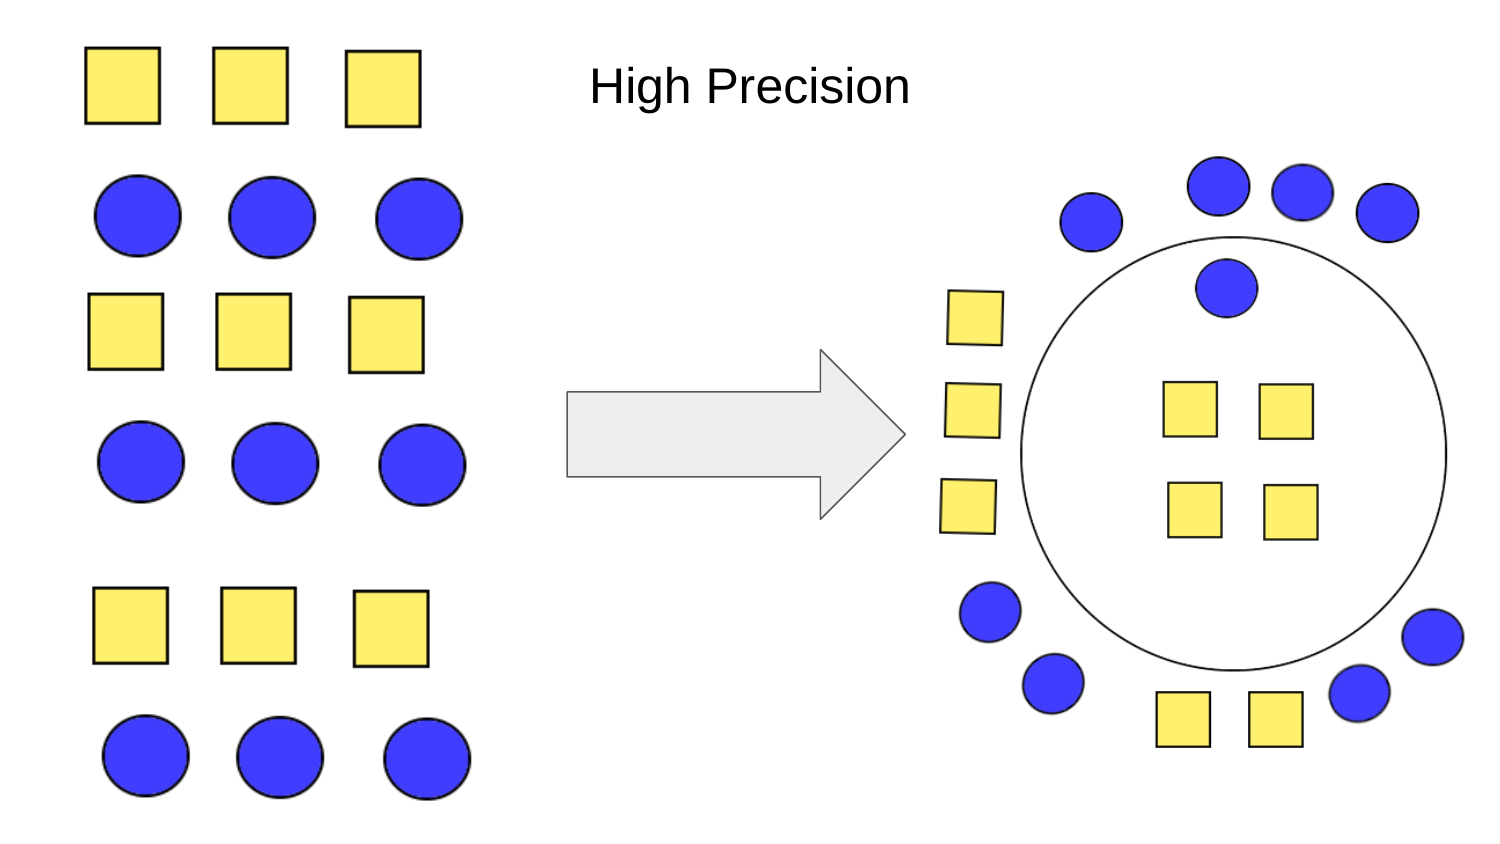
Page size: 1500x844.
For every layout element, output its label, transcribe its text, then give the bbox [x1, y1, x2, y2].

text_box High Precision [532, 38, 1020, 159]
picture [930, 80, 1476, 763]
picture [51, 0, 529, 844]
text_box [567, 349, 906, 520]
